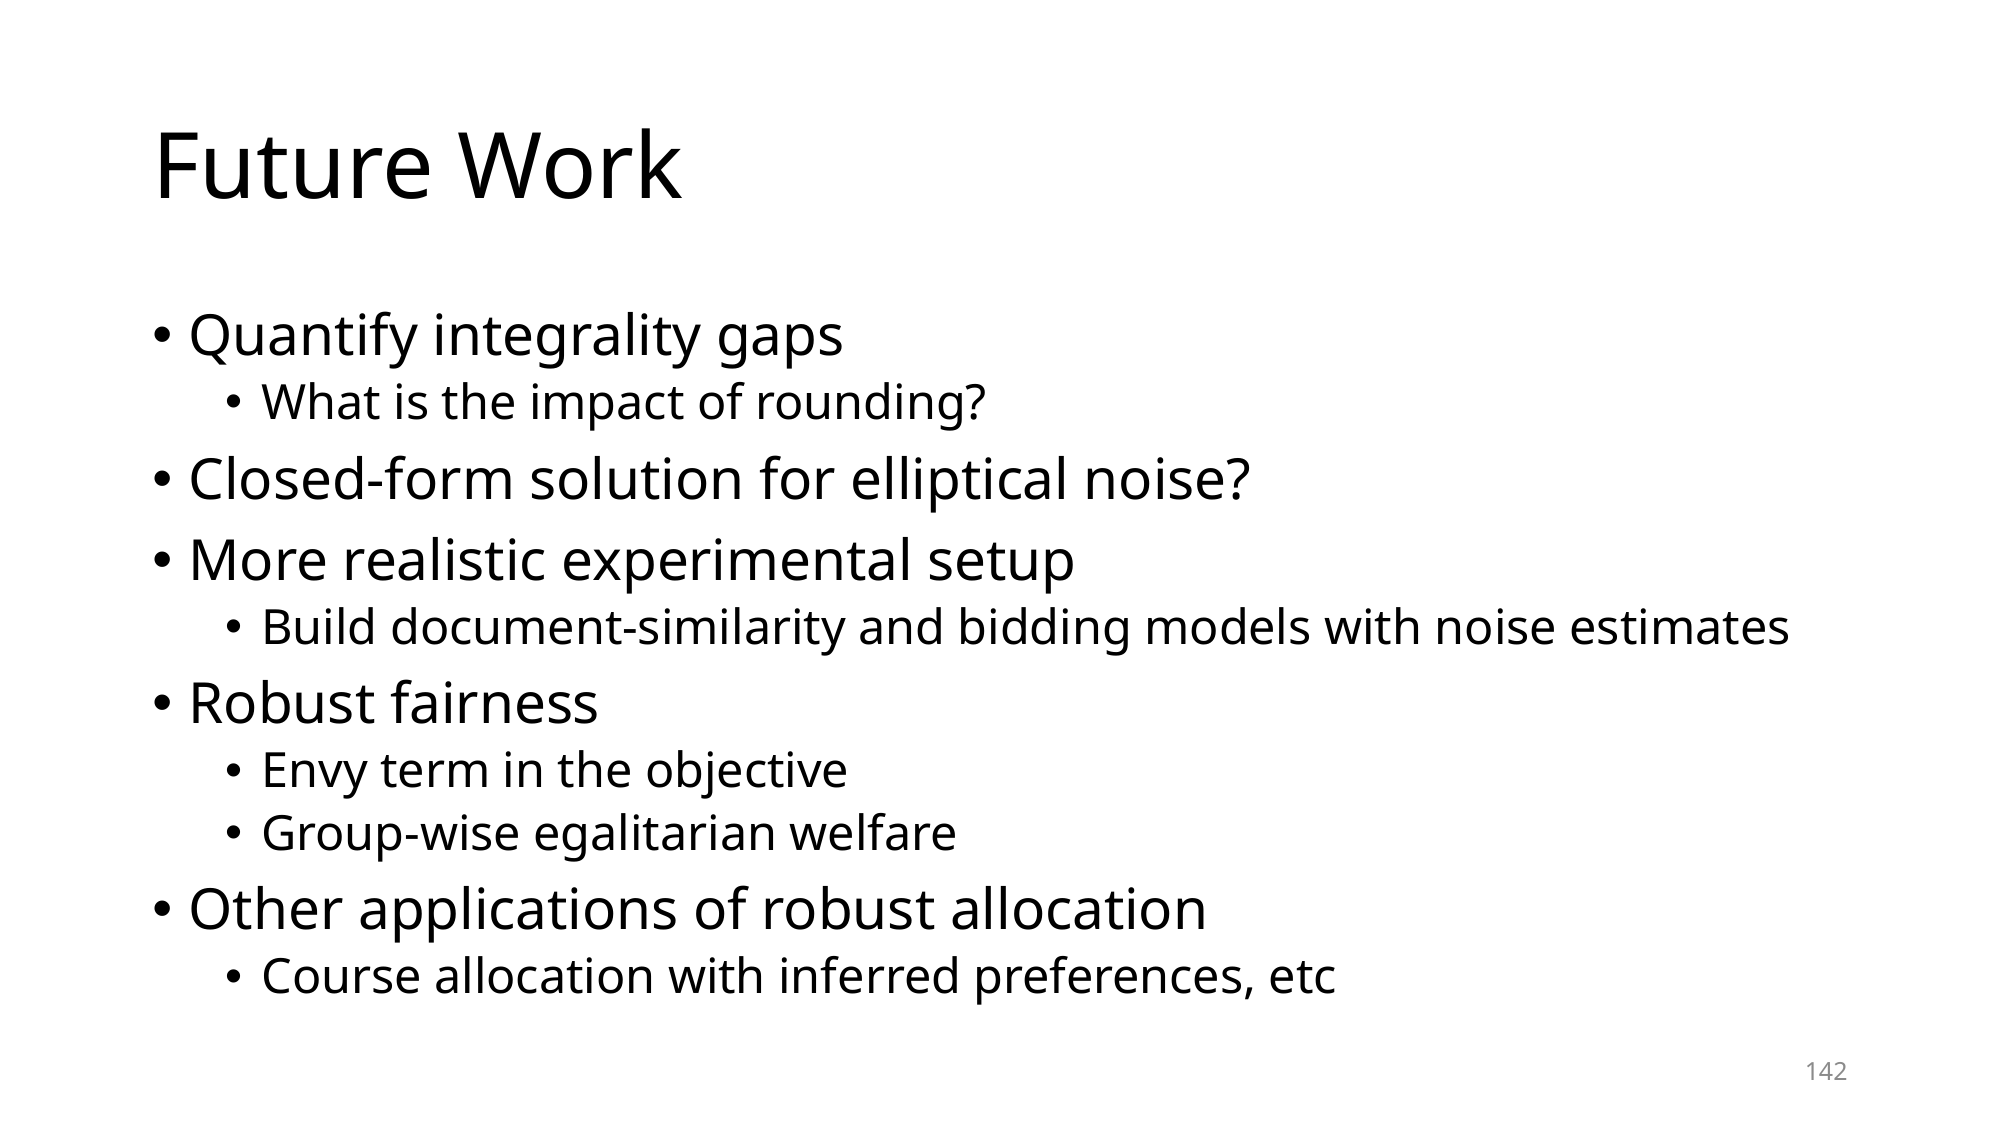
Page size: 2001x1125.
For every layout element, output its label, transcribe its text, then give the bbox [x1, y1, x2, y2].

title Future Work [137, 59, 1863, 278]
list Quantify integrality gaps What is the impact of rounding? Closed-form solution for elliptical noise? More realistic experimental setup Build document-similarity and bidding models with noise estimates Robust fairness Envy term in the objective Group-wise egalitarian welfare Other applications of robust allocation Course allocation with inferred preferences, etc [137, 299, 1863, 1014]
slide_number 142 [1412, 1042, 1863, 1103]
